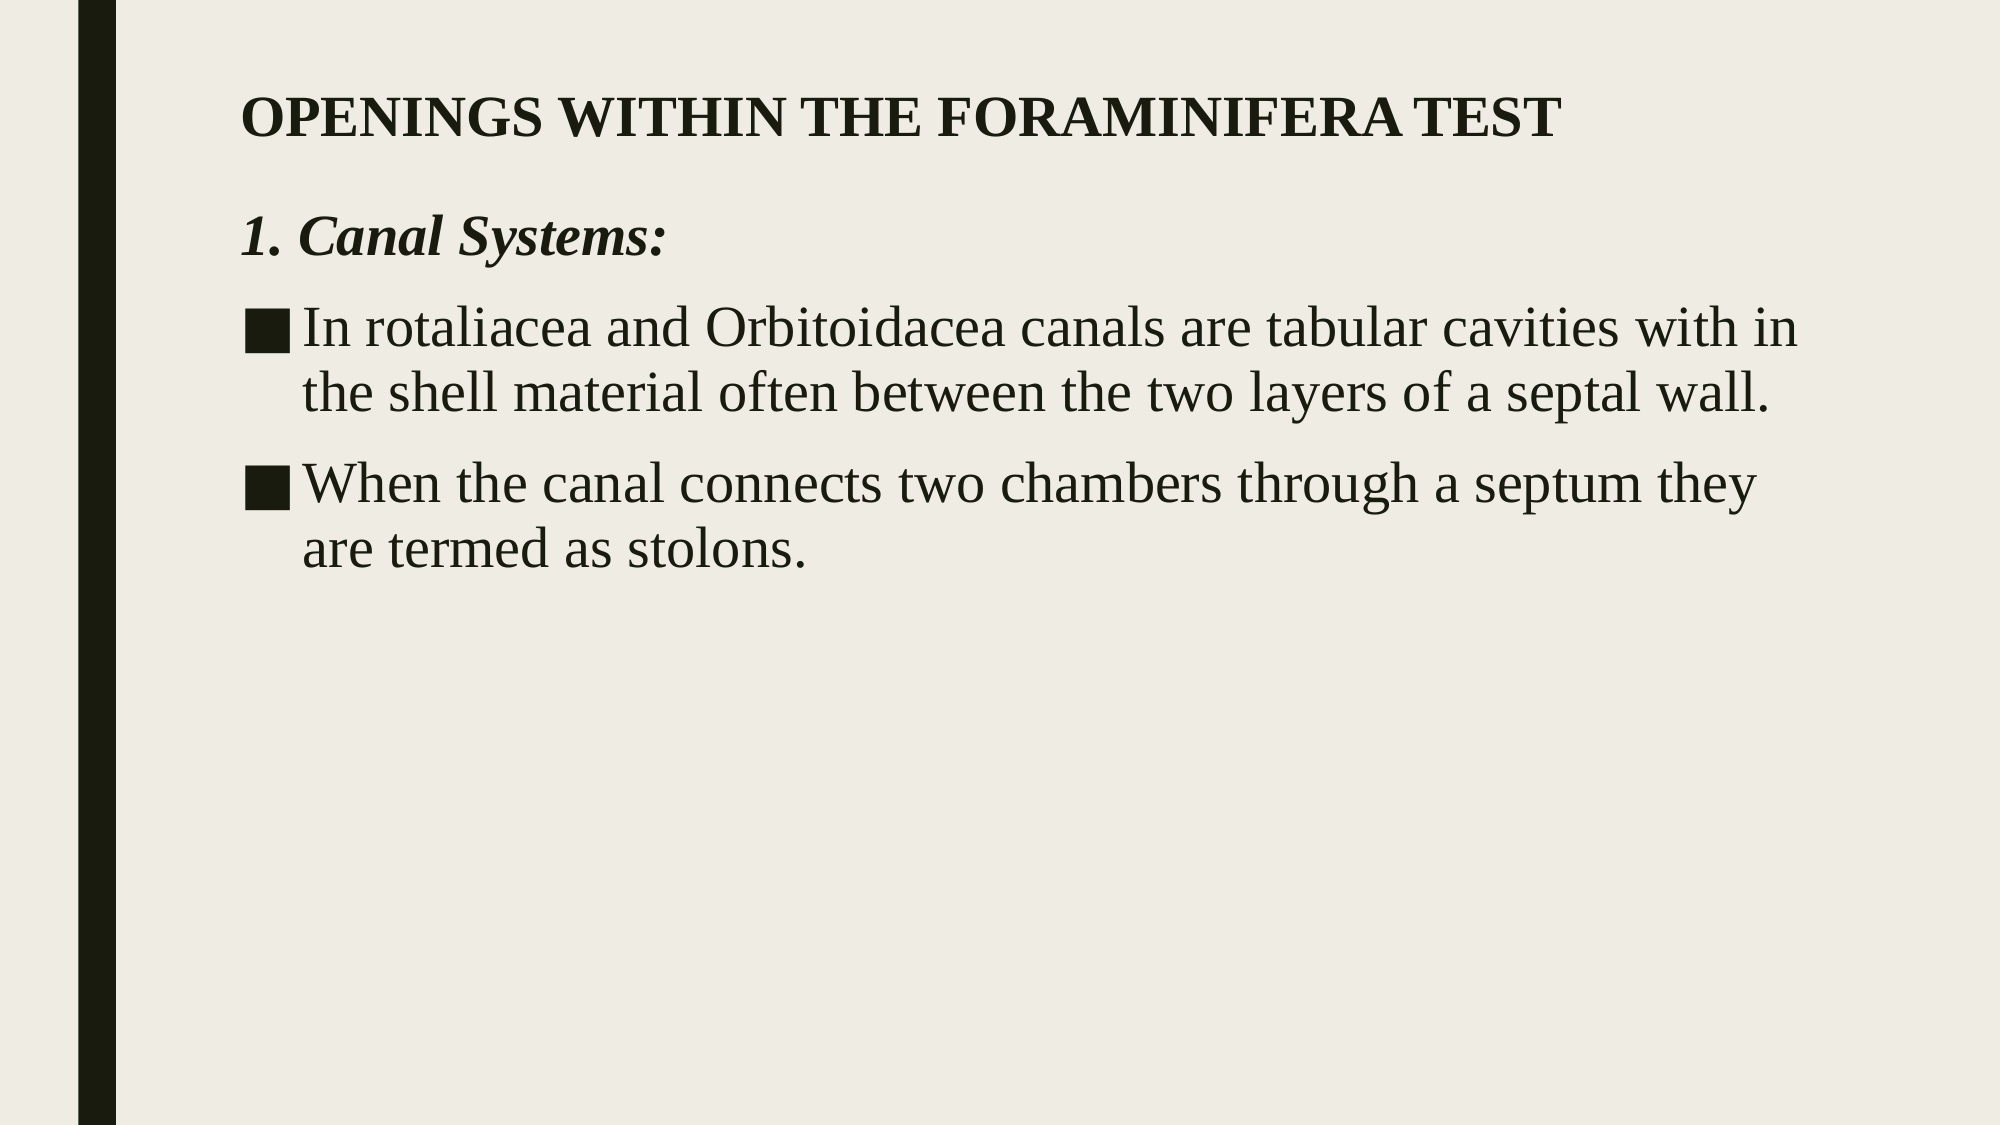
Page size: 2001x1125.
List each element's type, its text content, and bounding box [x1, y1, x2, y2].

list 1. Canal Systems: In rotaliacea and Orbitoidacea canals are tabular cavities with in the shell material often between the two layers of a septal wall. When the canal connects two chambers through a septum they are termed as stolons. [225, 195, 1855, 939]
title OPENINGS WITHIN THE FORAMINIFERA TEST [225, 79, 1800, 195]
